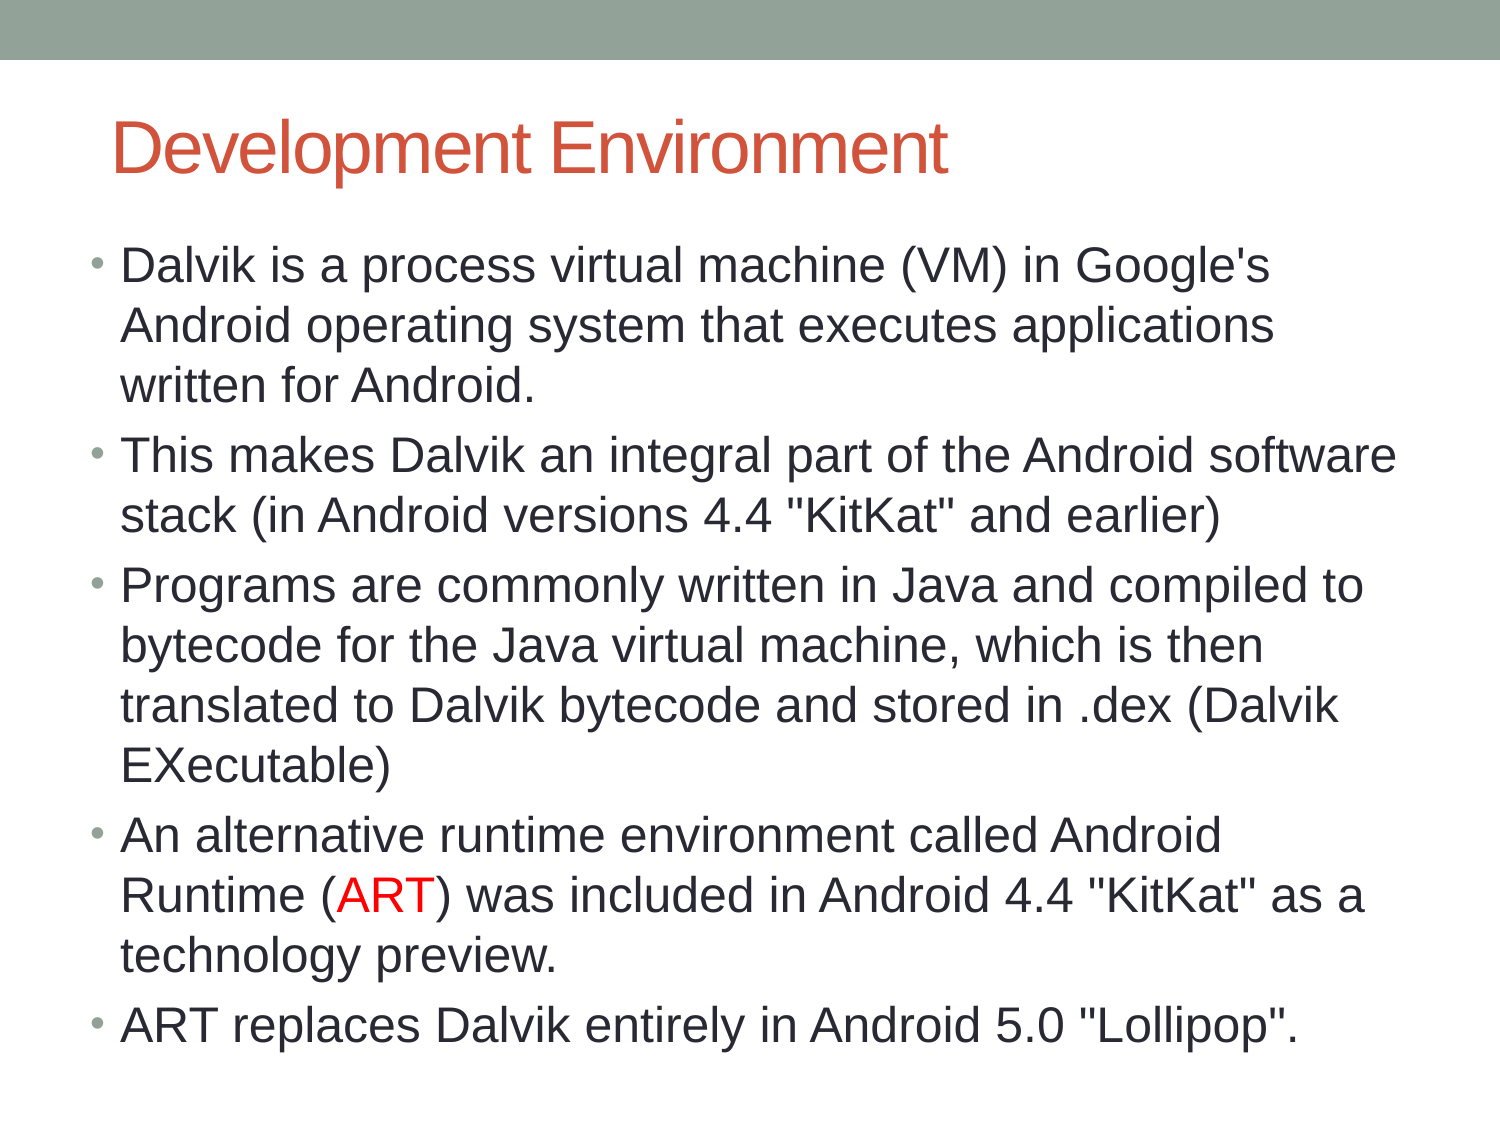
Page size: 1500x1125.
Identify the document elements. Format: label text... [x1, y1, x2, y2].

title Development Environment [75, 87, 1425, 200]
list Dalvik is a process virtual machine (VM) in Google's Android operating system that executes applications written for Android. This makes Dalvik an integral part of the Android software stack (in Android versions 4.4 "KitKat" and earlier) Programs are commonly written in Java and compiled to bytecode for the Java virtual machine, which is then translated to Dalvik bytecode and stored in .dex (Dalvik EXecutable) An alternative runtime environment called Android Runtime (ART) was included in Android 4.4 "KitKat" as a technology preview. ART replaces Dalvik entirely in Android 5.0 "Lollipop". [75, 224, 1425, 1063]
